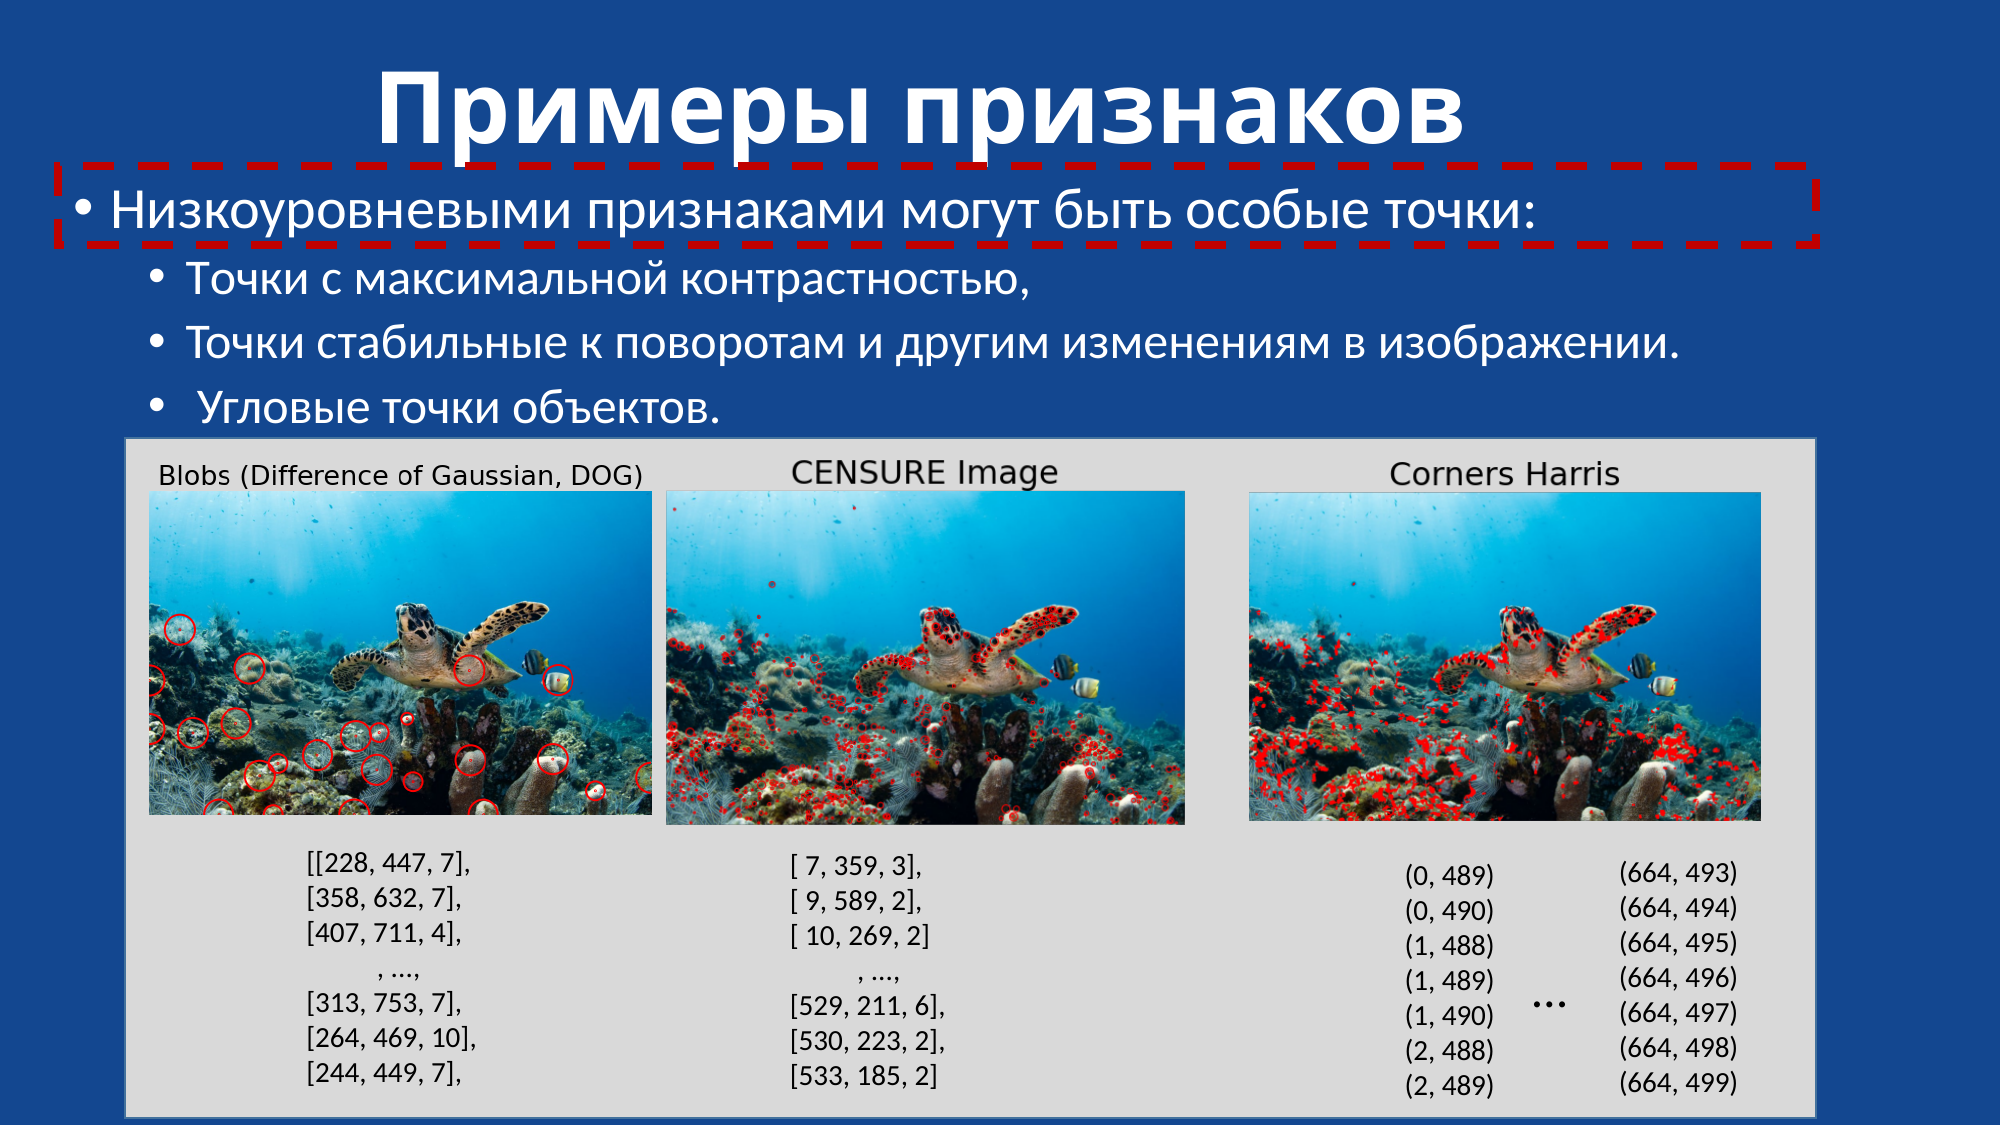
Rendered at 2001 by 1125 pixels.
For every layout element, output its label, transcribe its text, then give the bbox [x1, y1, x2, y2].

title Примеры признаков [110, 2, 1836, 170]
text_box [124, 438, 1817, 1125]
text_box [57, 165, 1817, 246]
list Низкоуровневыми признаками могут быть особые точки: Точки c максимальной контрастностью, Точки стабильные к поворотам и другим изменениям в изображении. Угловые точки объектов. [58, 170, 1861, 981]
picture [1240, 452, 1767, 829]
picture [140, 451, 1192, 833]
